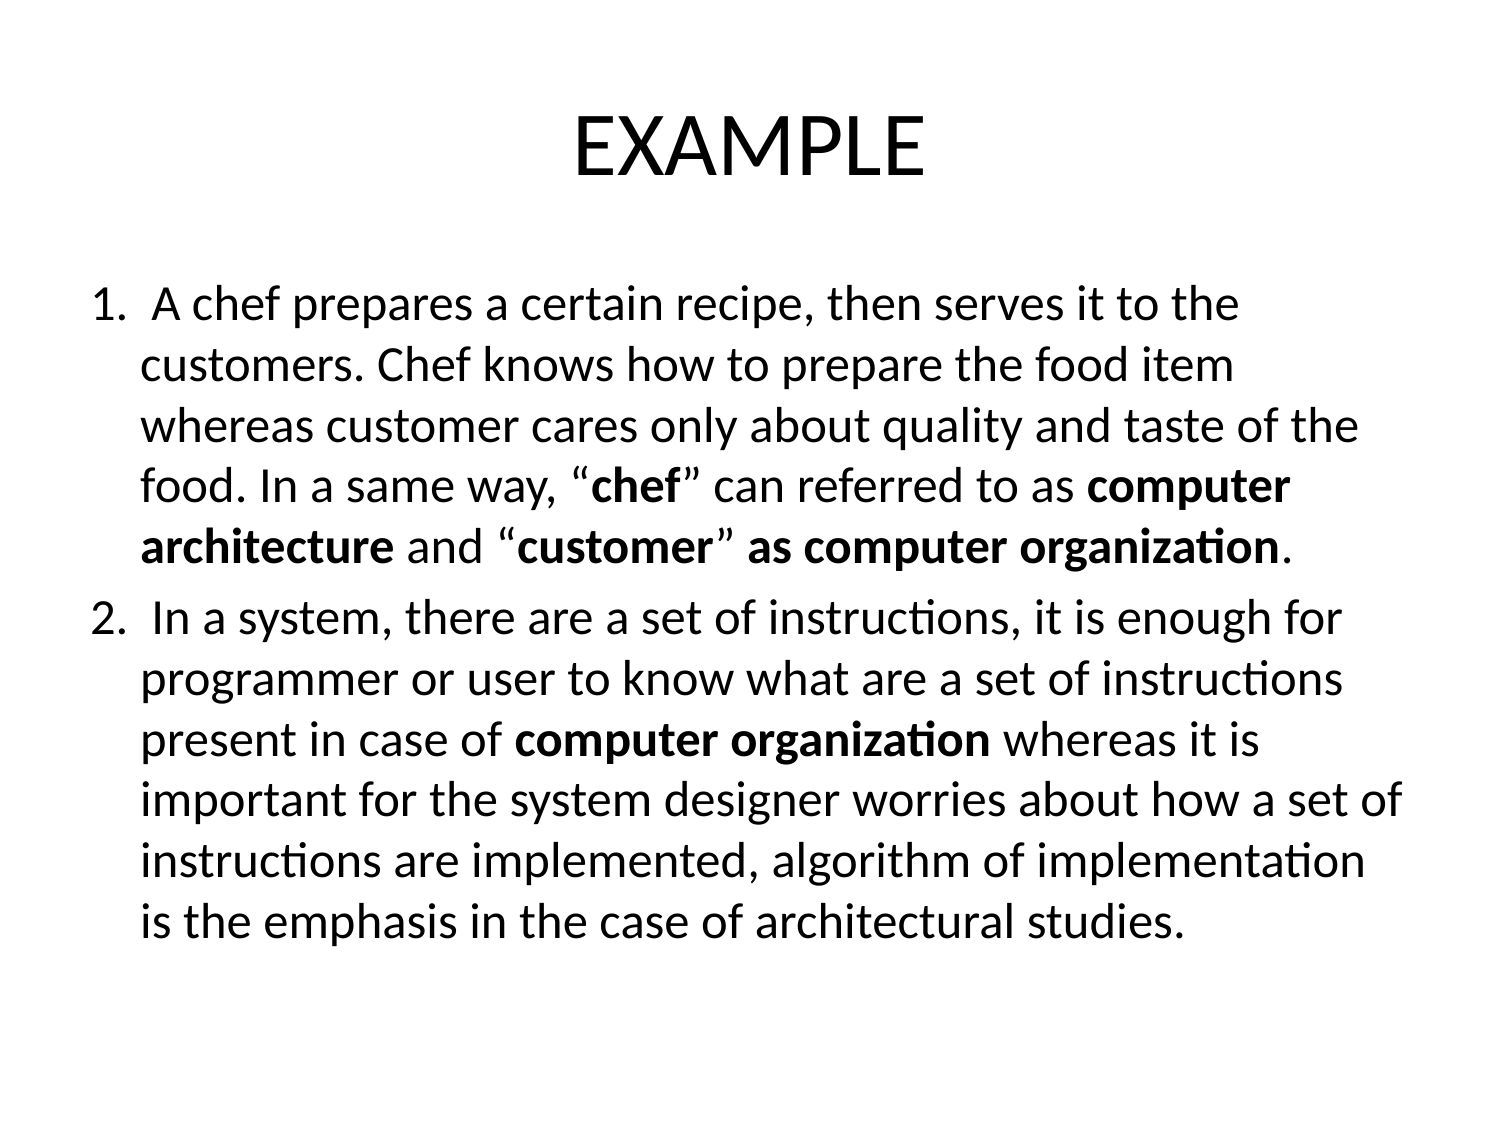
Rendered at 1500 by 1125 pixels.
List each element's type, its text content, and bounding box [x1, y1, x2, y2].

list 1. A chef prepares a certain recipe, then serves it to the customers. Chef knows how to prepare the food item whereas customer cares only about quality and taste of the food. In a same way, “chef” can referred to as computer architecture and “customer” as computer organization. 2. In a system, there are a set of instructions, it is enough for programmer or user to know what are a set of instructions present in case of computer organization whereas it is important for the system designer worries about how a set of instructions are implemented, algorithm of implementation is the emphasis in the case of architectural studies. [75, 262, 1425, 1005]
title EXAMPLE [75, 45, 1425, 233]
